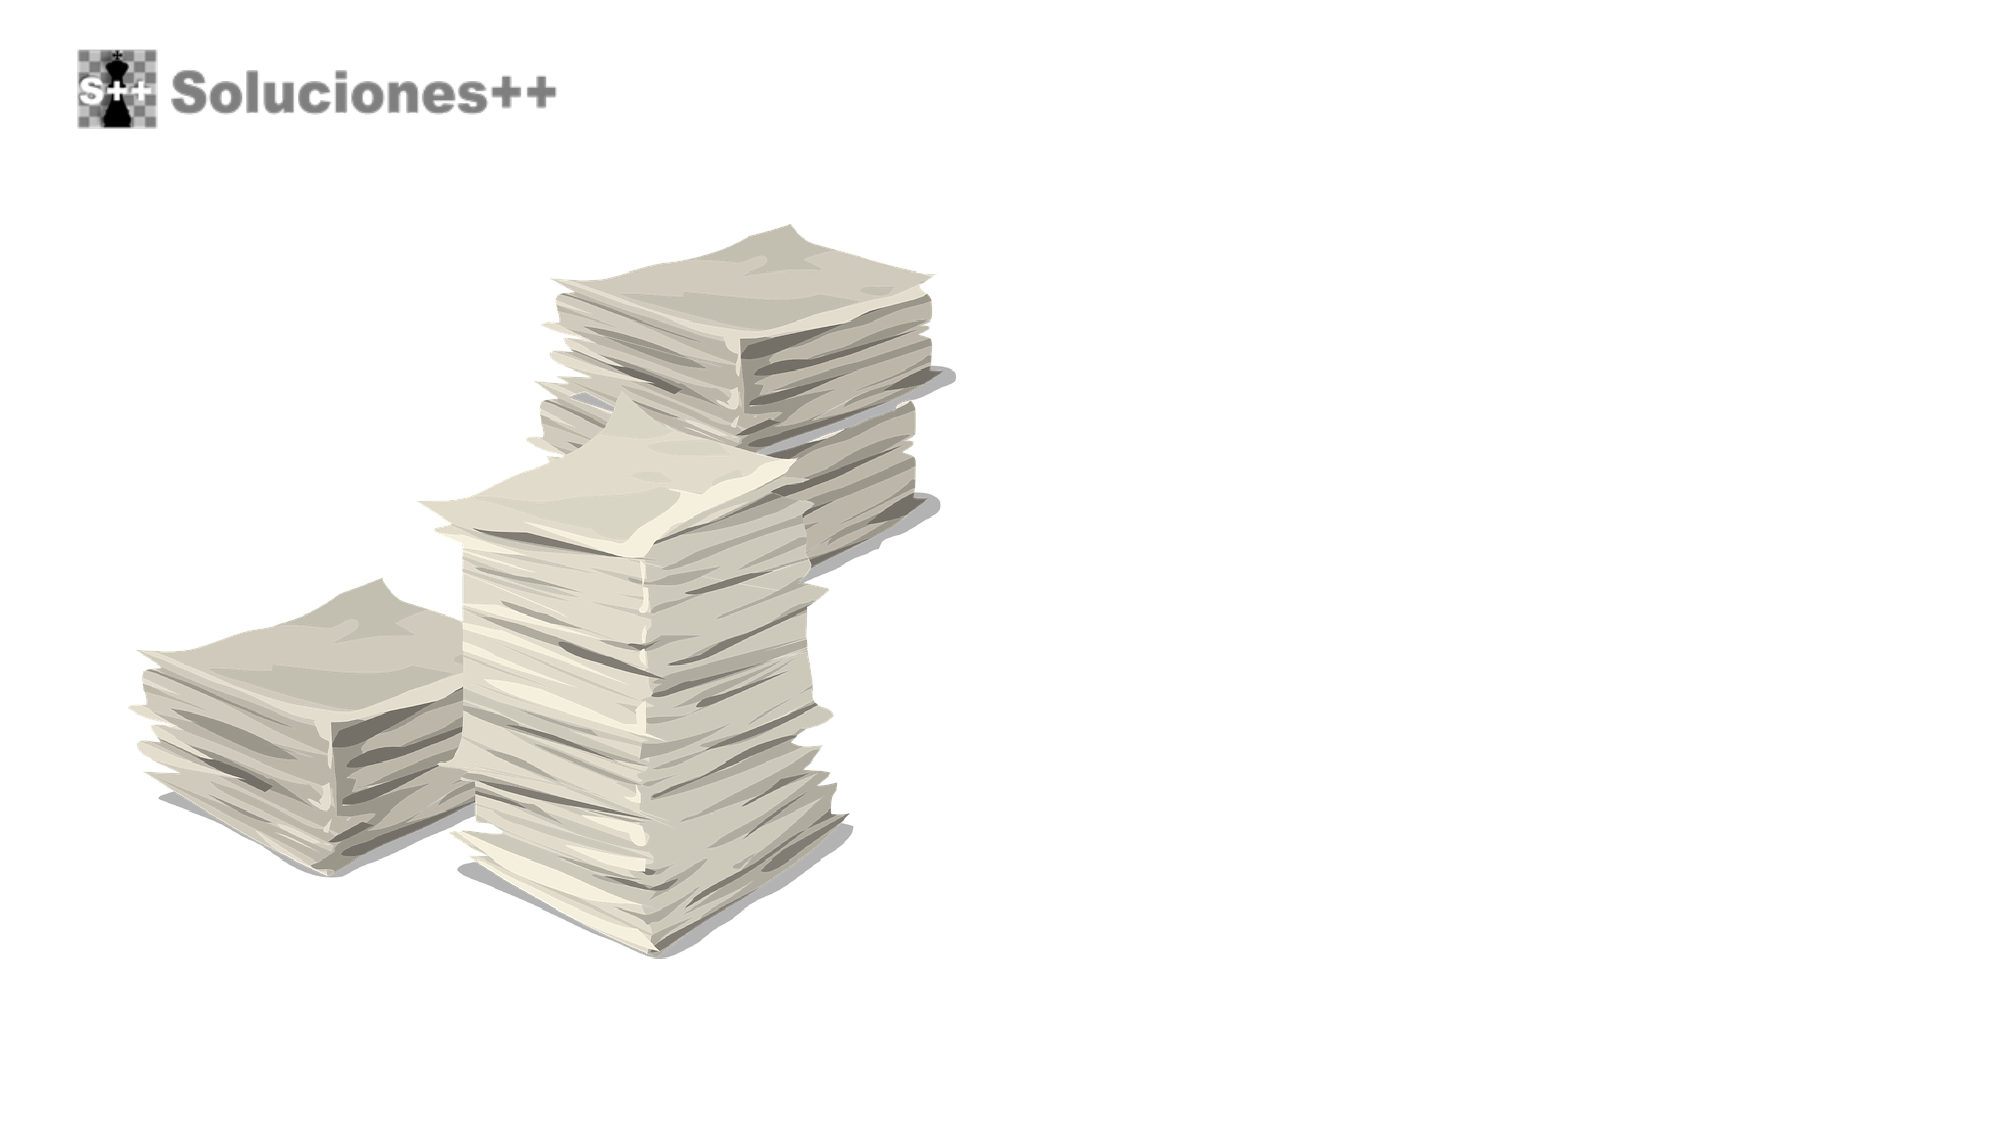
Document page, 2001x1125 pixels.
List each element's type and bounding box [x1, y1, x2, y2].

picture [128, 224, 956, 959]
picture [73, 44, 565, 133]
